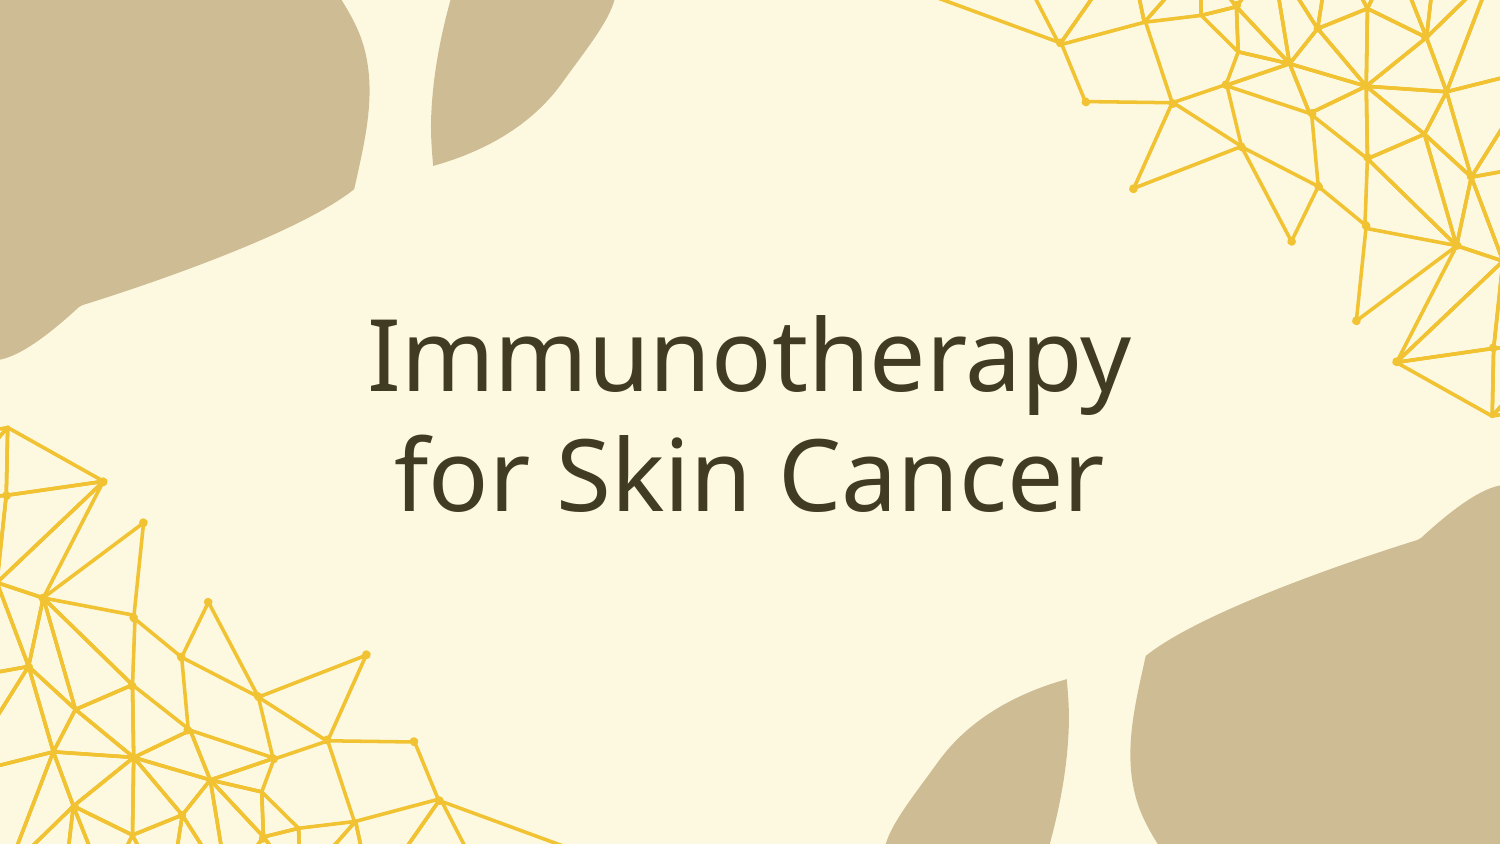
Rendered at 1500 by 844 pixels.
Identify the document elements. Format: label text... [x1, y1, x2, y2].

title Immunotherapy for Skin Cancer [278, 292, 1222, 547]
